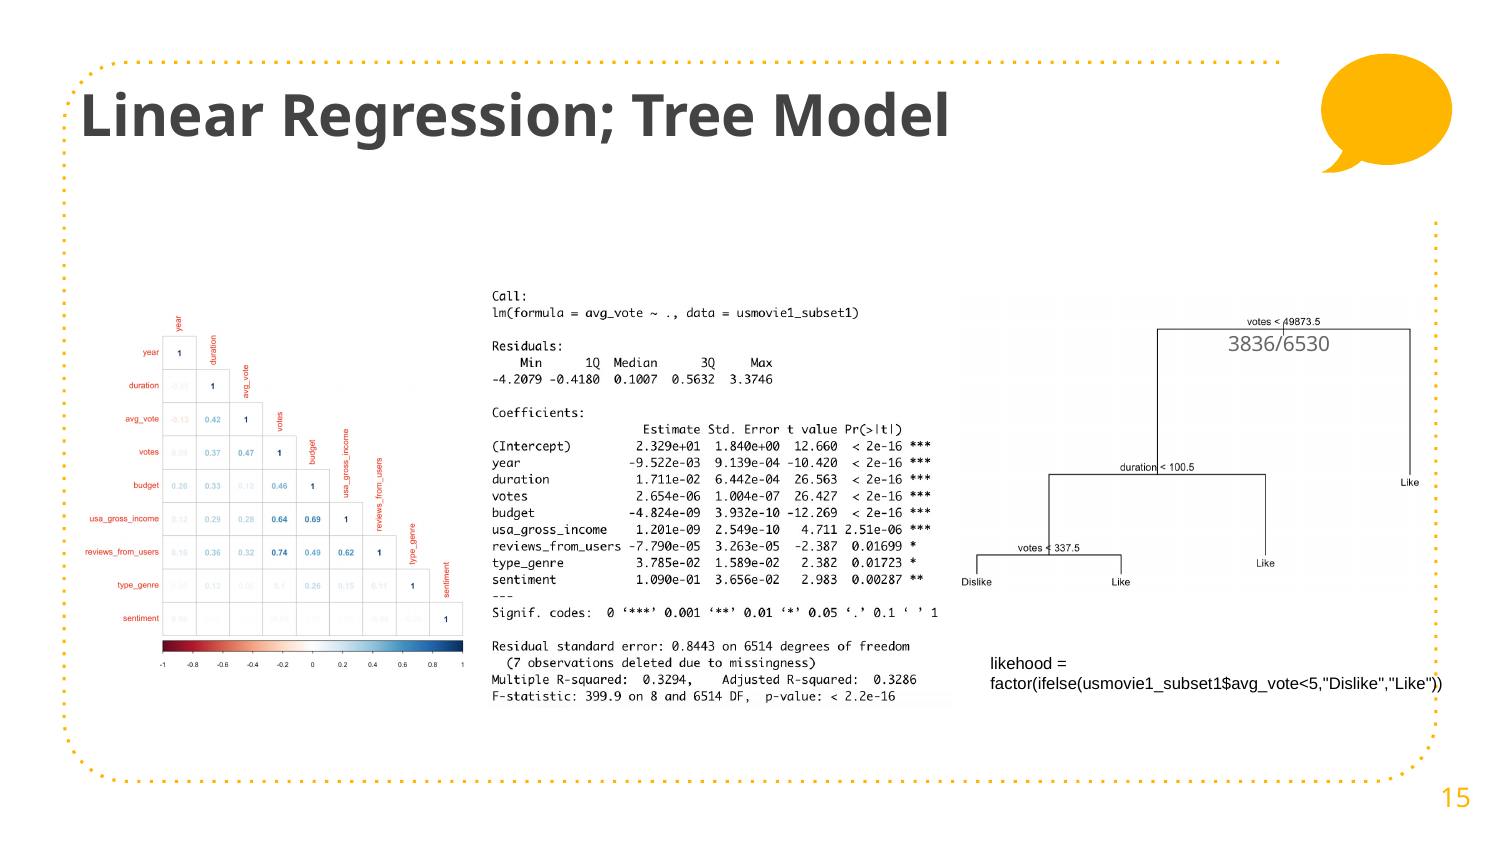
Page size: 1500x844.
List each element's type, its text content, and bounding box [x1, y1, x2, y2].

text_box likehood = factor(ifelse(usmovie1_subset1$avg_vote<5,"Dislike","Like")) [975, 645, 1469, 700]
text_box [1321, 53, 1453, 173]
picture [69, 280, 953, 708]
picture [957, 289, 1430, 594]
title Linear Regression; Tree Model [64, 63, 1287, 169]
slide_number 15 [1411, 753, 1500, 844]
